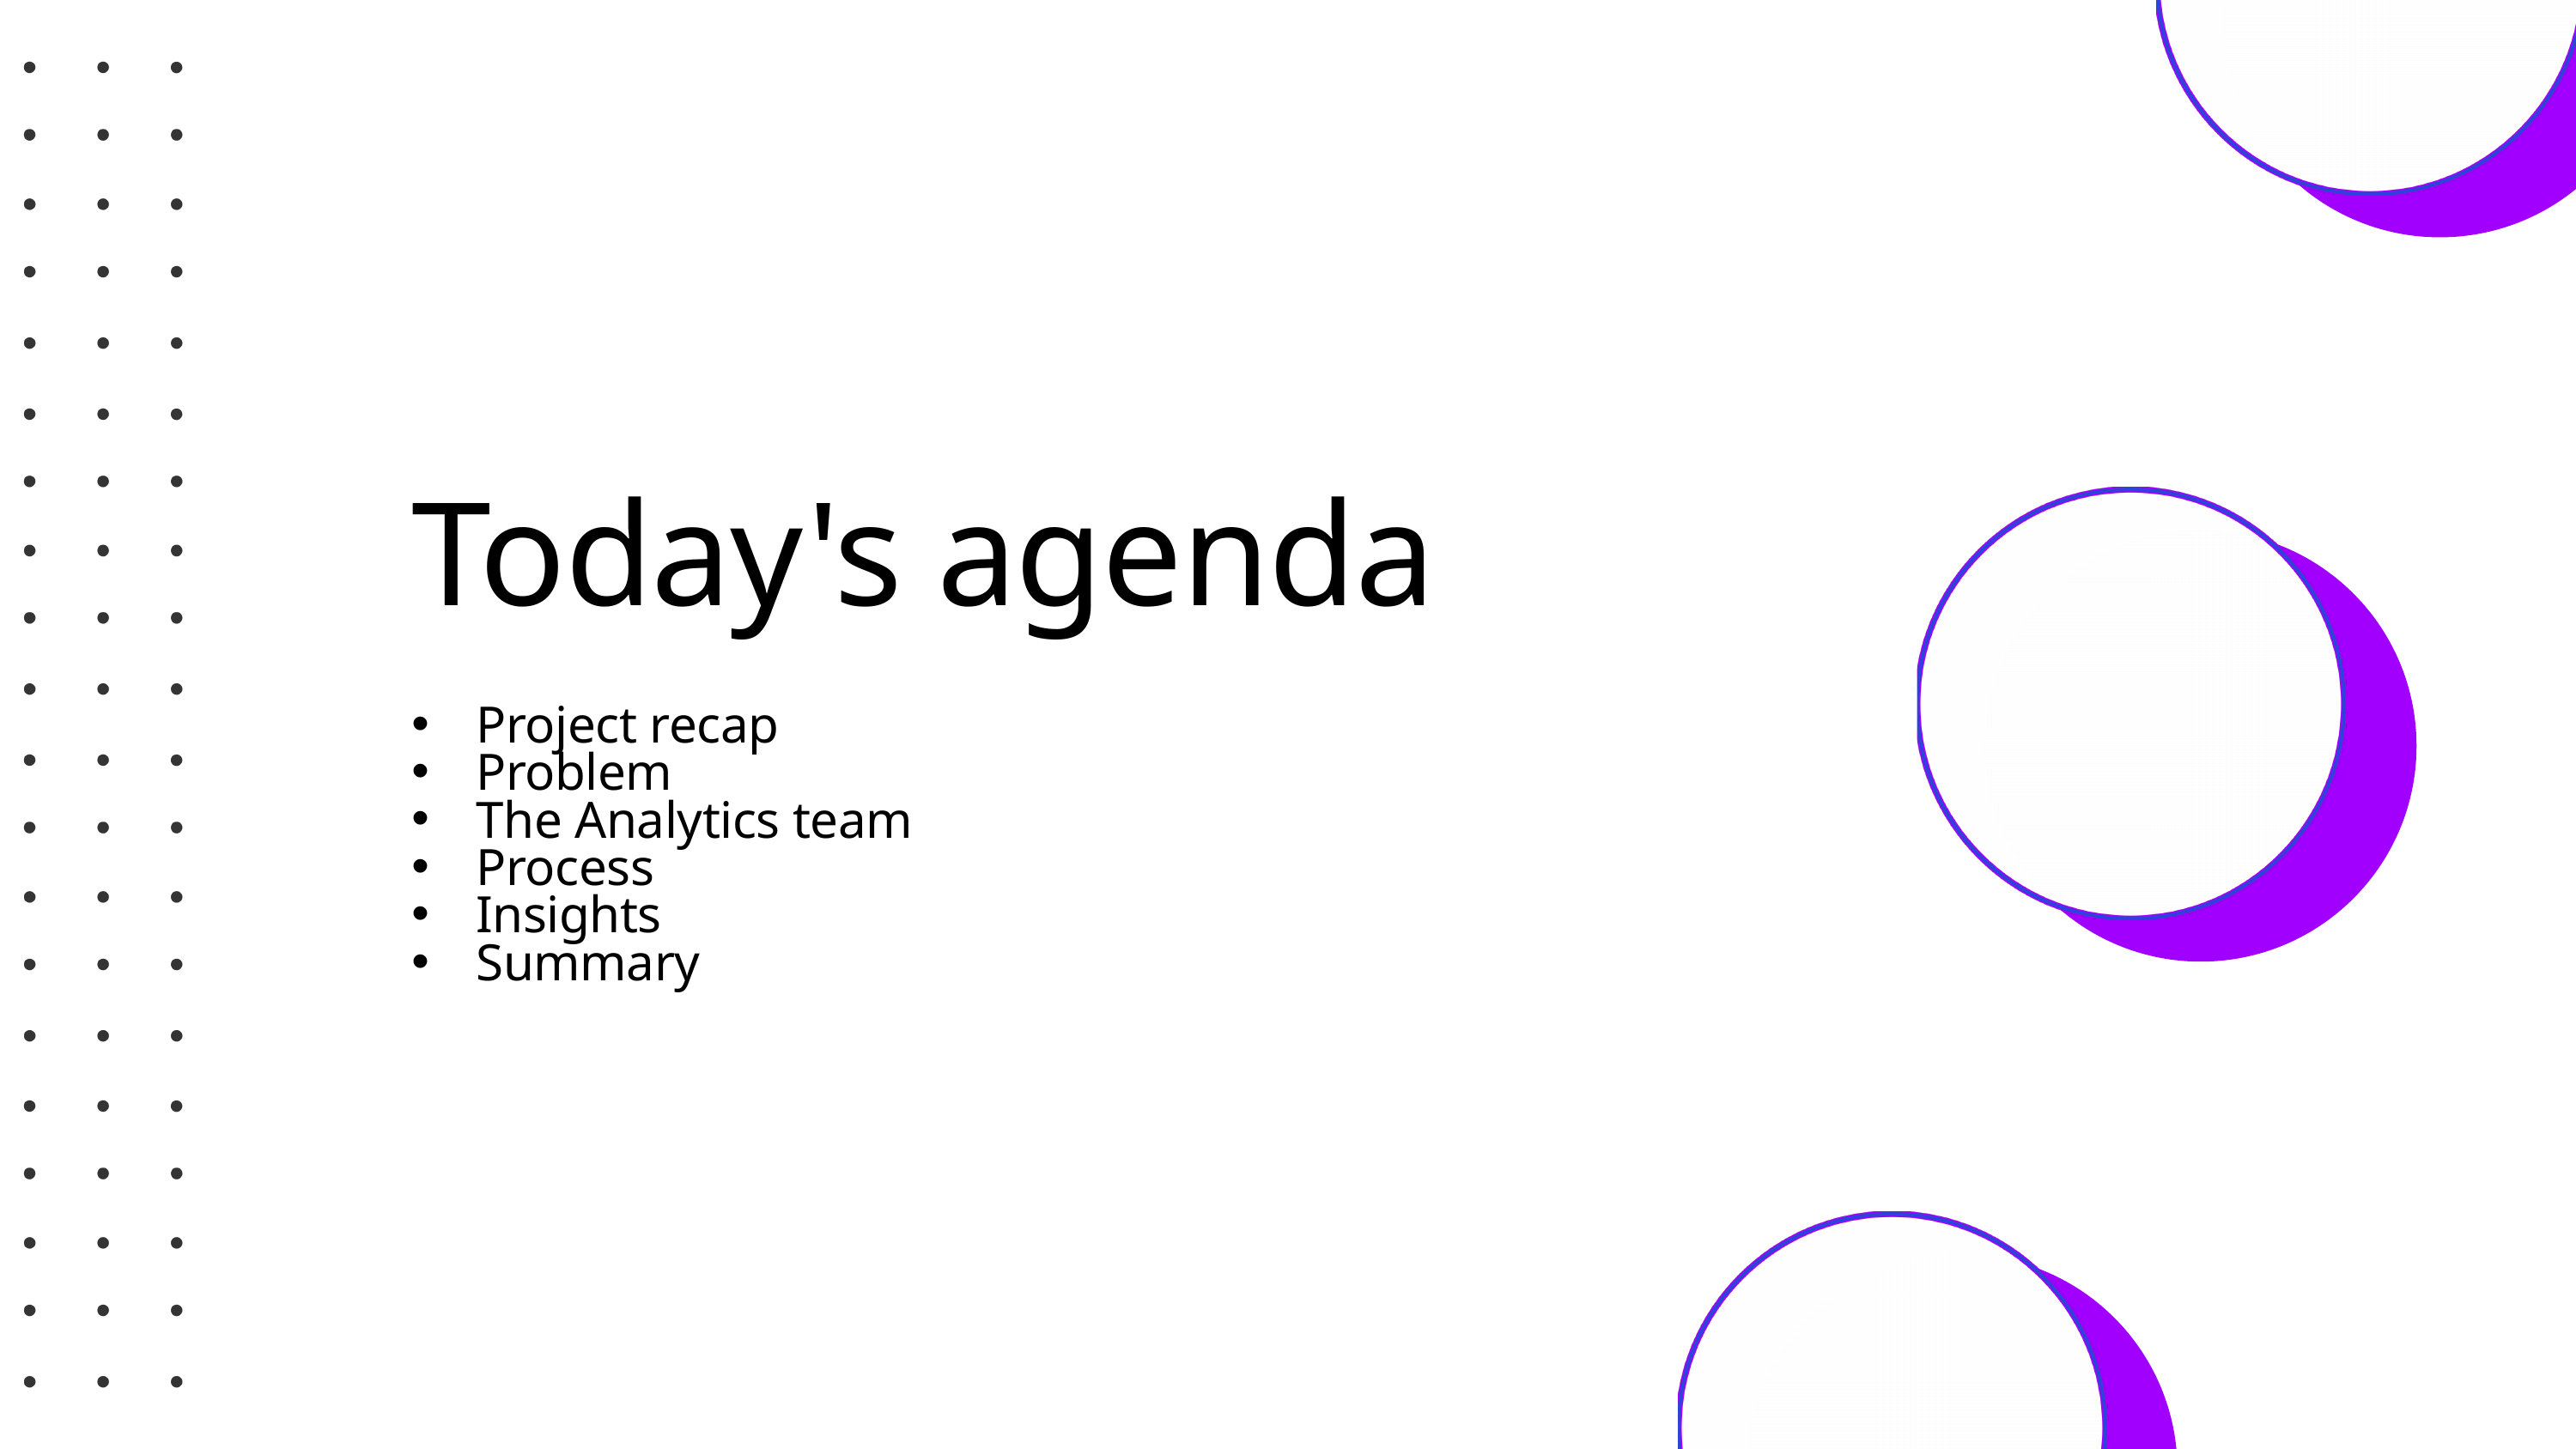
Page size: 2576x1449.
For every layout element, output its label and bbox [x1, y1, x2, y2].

text_box [1917, 487, 2417, 962]
text_box [1677, 1210, 2178, 1449]
text_box [411, 462, 1654, 1002]
text_box [0, 57, 187, 1392]
text_box [2155, 0, 2576, 238]
